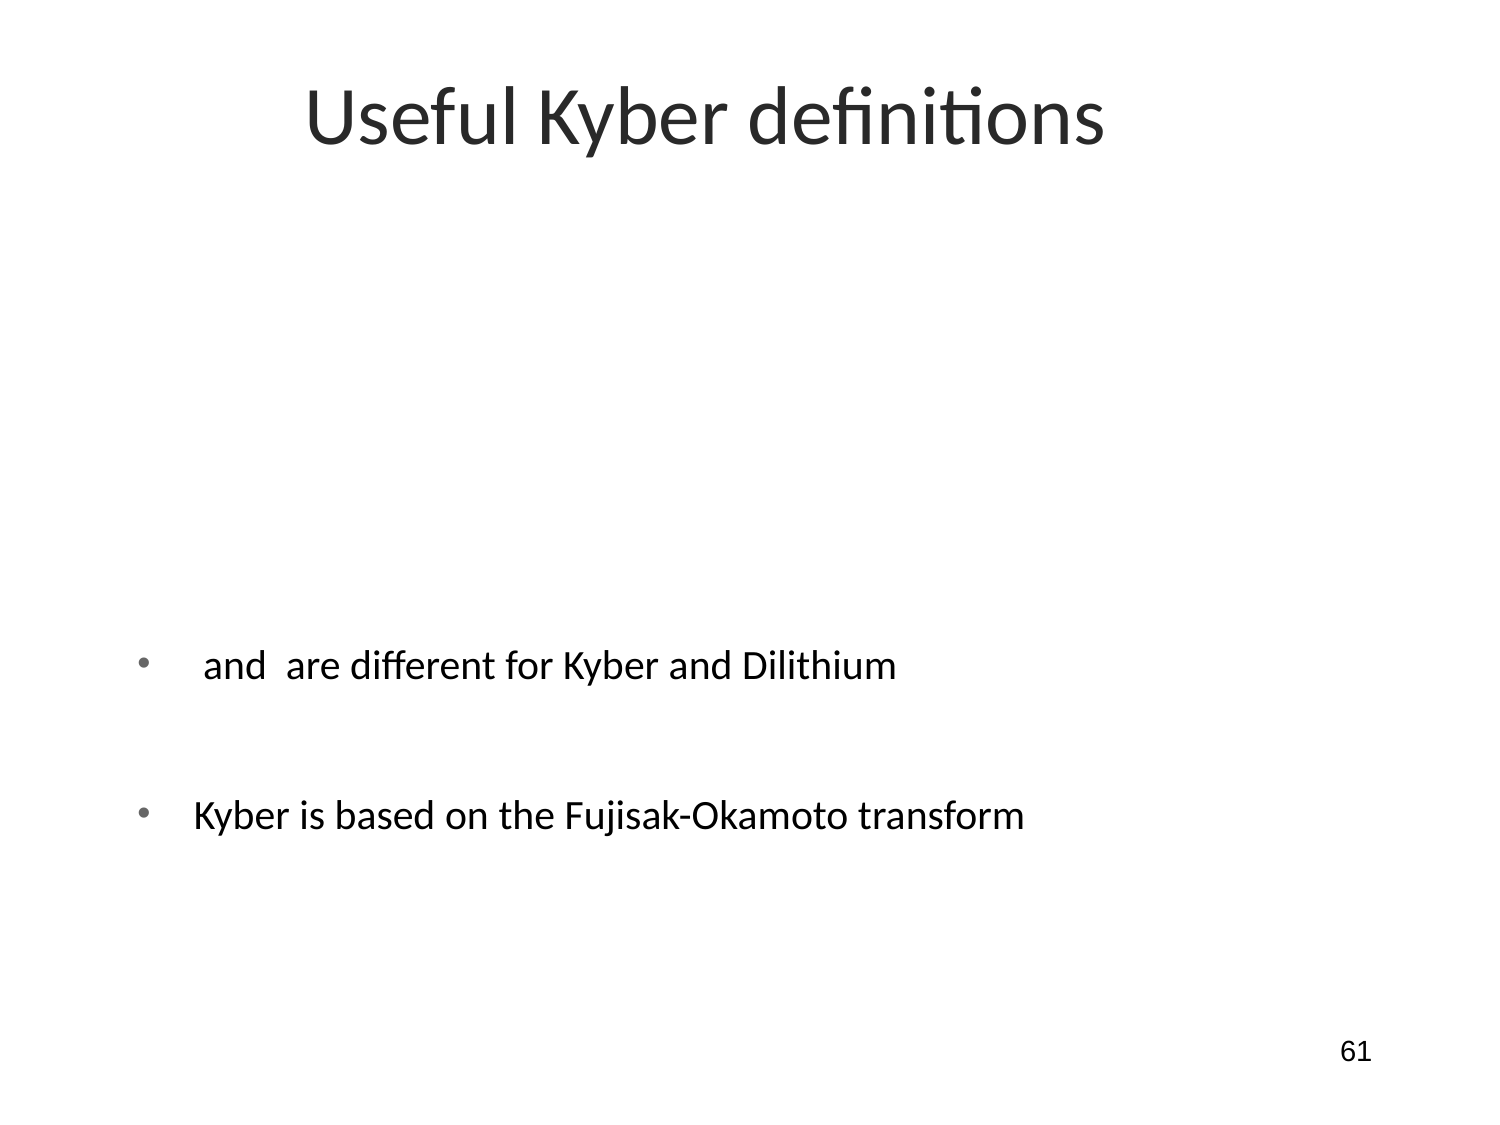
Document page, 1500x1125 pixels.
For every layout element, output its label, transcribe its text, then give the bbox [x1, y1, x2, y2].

text_box Useful Kyber definitions [50, 22, 1361, 213]
slide_number 61 [1074, 1024, 1388, 1101]
